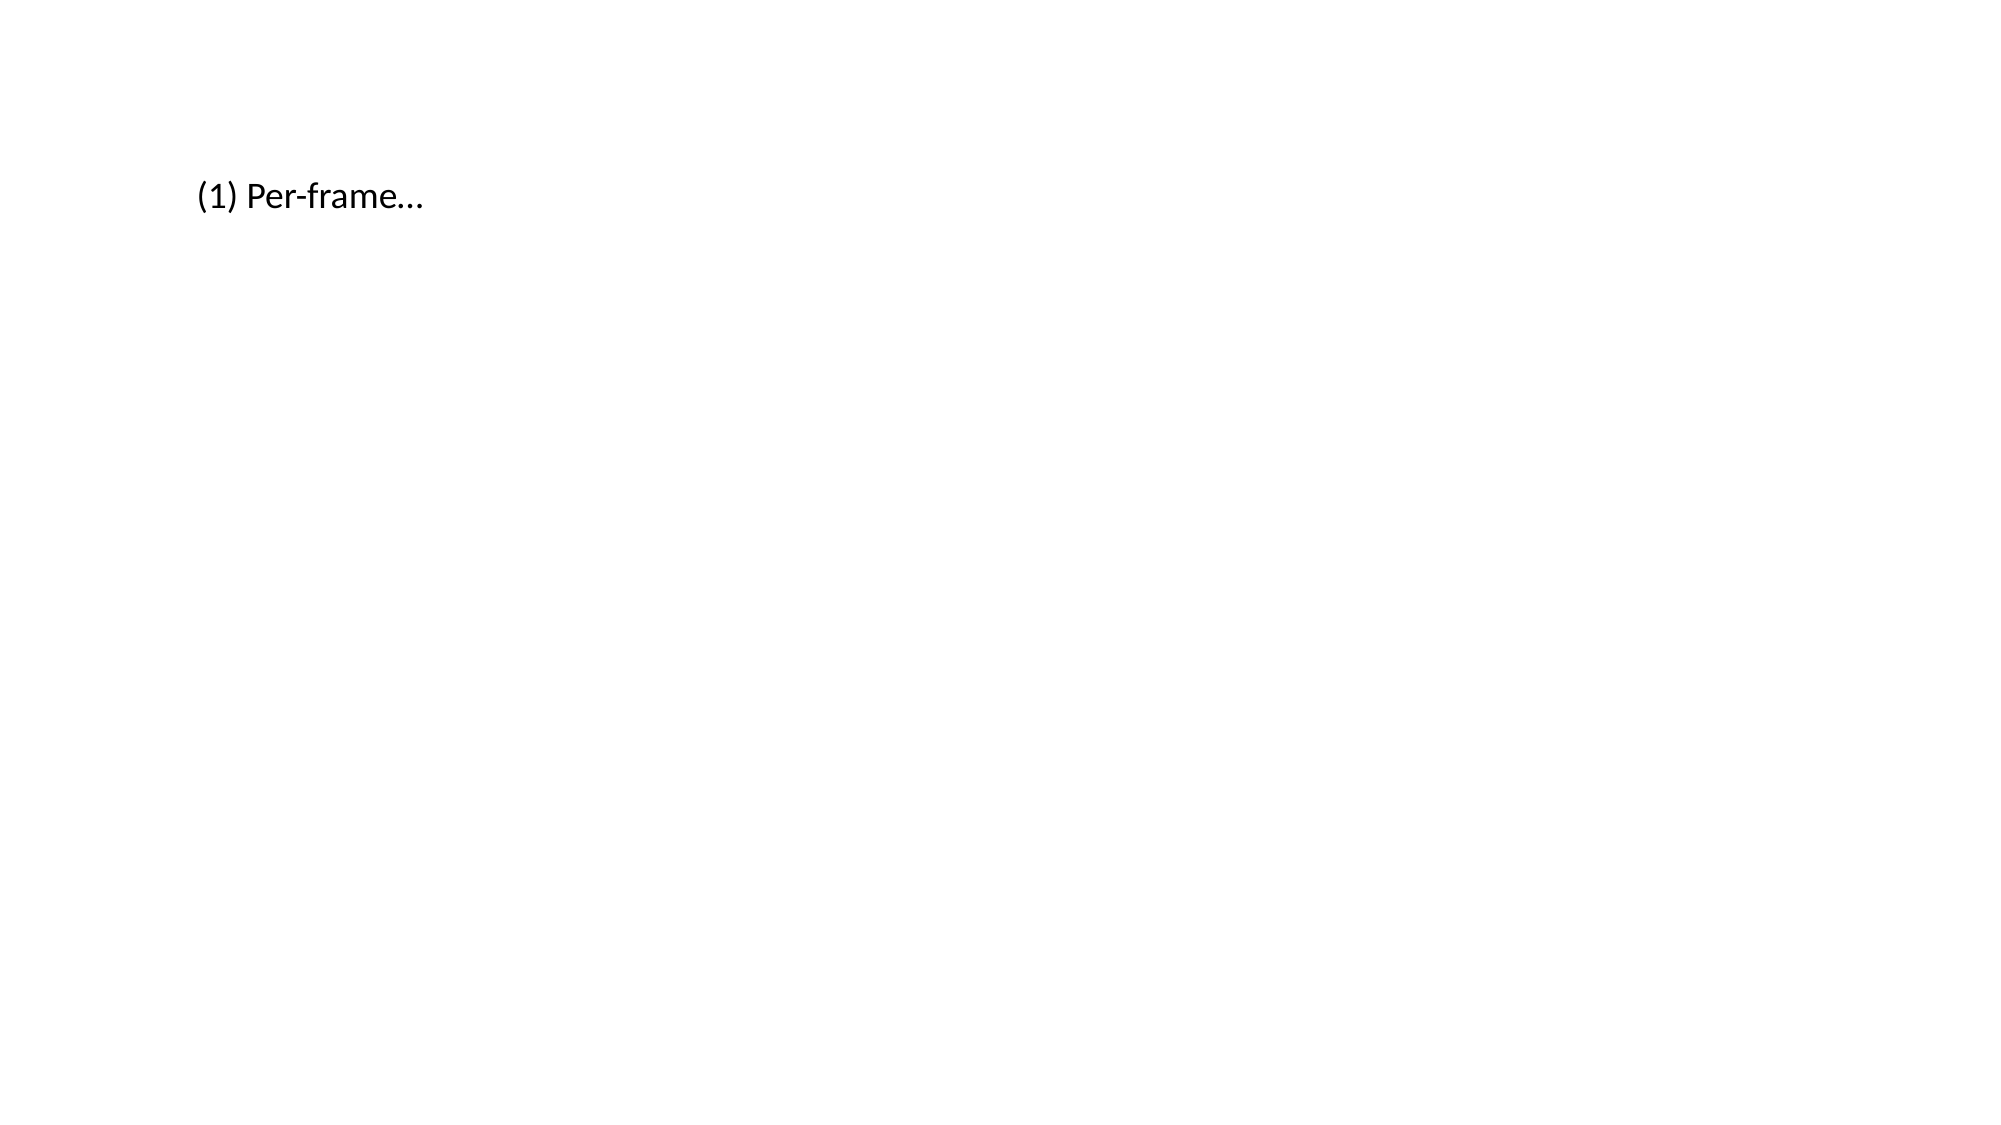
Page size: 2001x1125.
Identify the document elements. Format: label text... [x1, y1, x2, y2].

text_box (1) Per-frame… [181, 163, 564, 224]
